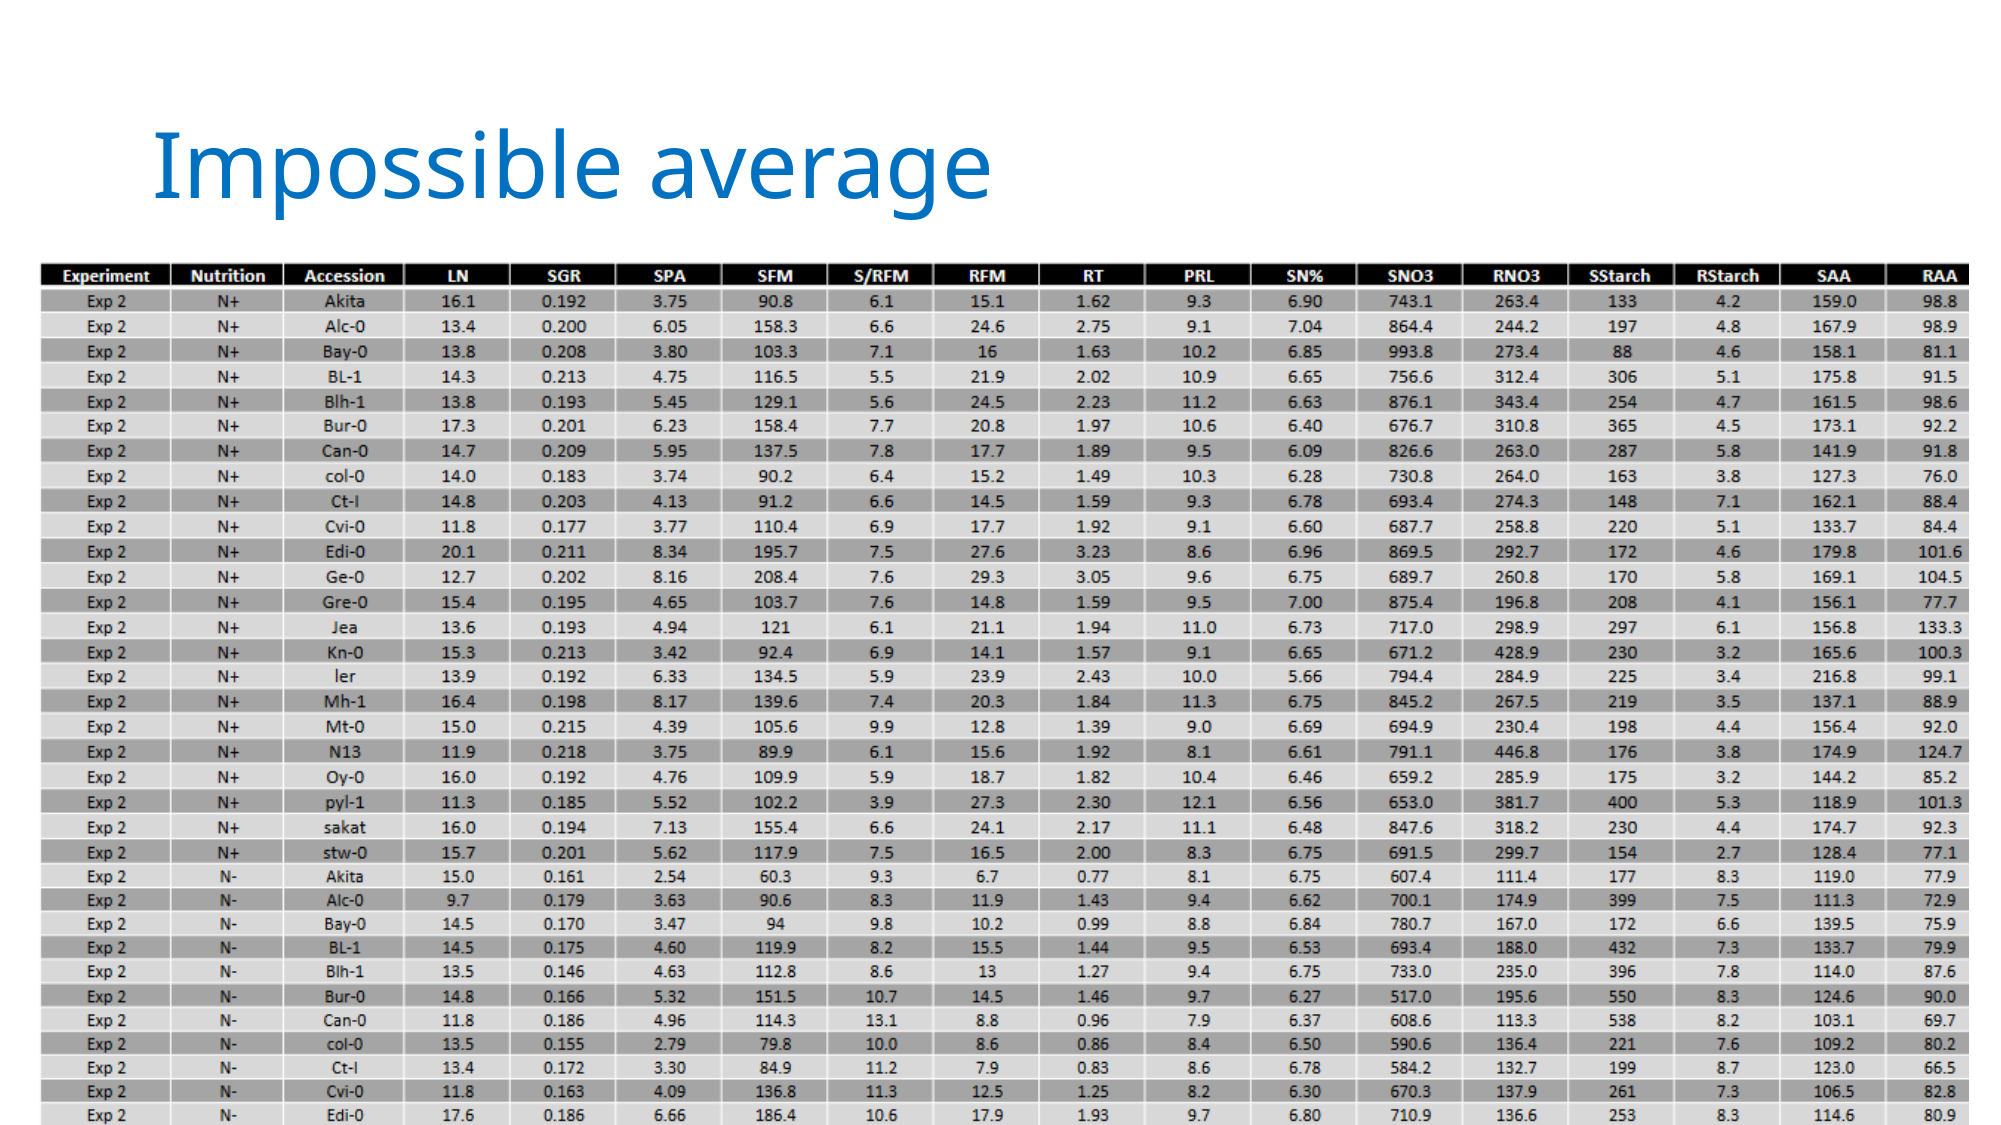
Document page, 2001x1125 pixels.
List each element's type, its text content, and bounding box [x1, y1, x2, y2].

title Impossible average [137, 59, 1863, 248]
picture [31, 248, 1969, 1125]
